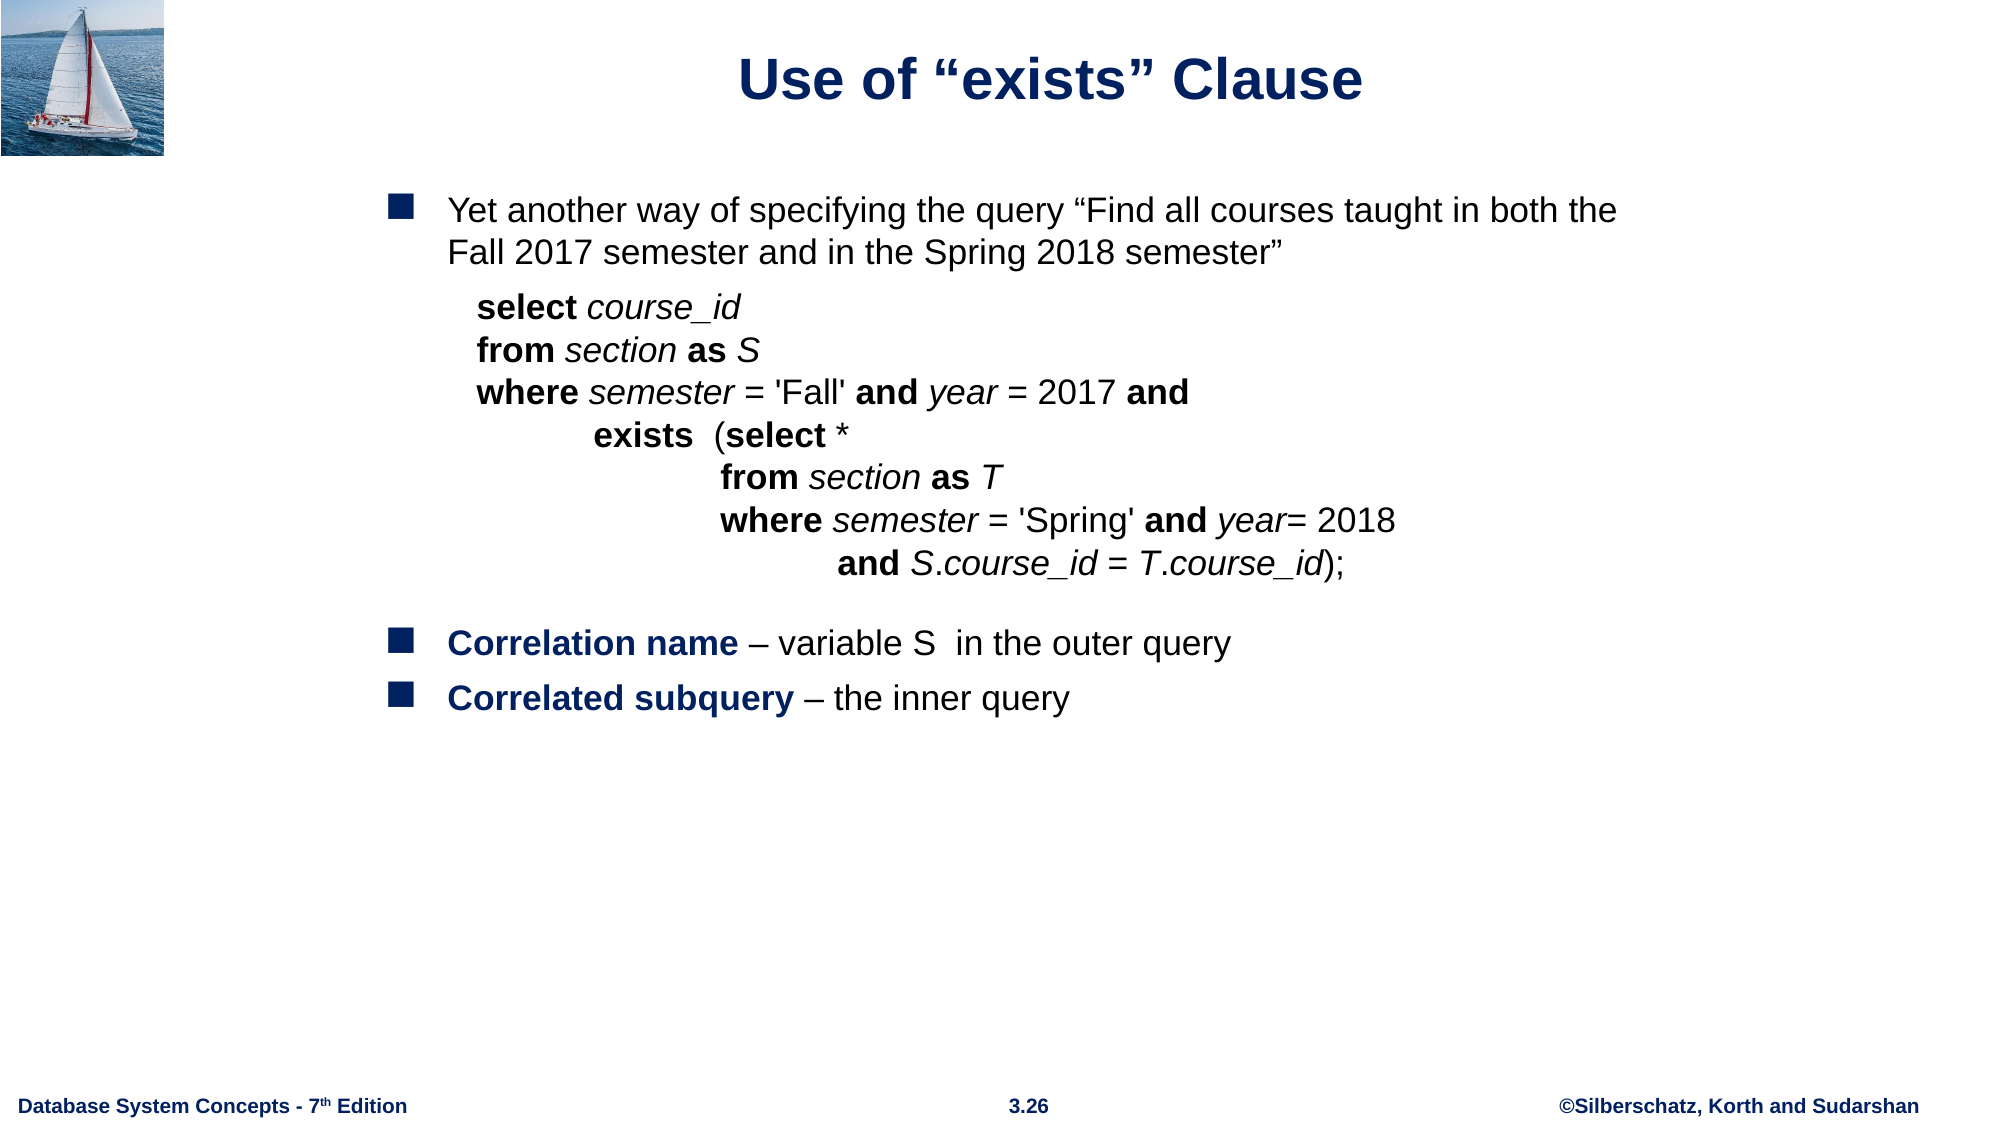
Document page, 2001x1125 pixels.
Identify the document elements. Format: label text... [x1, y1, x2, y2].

list Yet another way of specifying the query “Find all courses taught in both the Fall 2017 semester and in the Spring 2018 semester” select course_id from section as S where semester = 'Fall' and year = 2017 and exists (select * from section as T where semester = 'Spring' and year= 2018 and S.course_id = T.course_id); Correlation name – variable S in the outer query Correlated subquery – the inner query [376, 179, 1664, 984]
picture [1, 0, 164, 156]
title Use of “exists” Clause [167, 18, 1935, 120]
